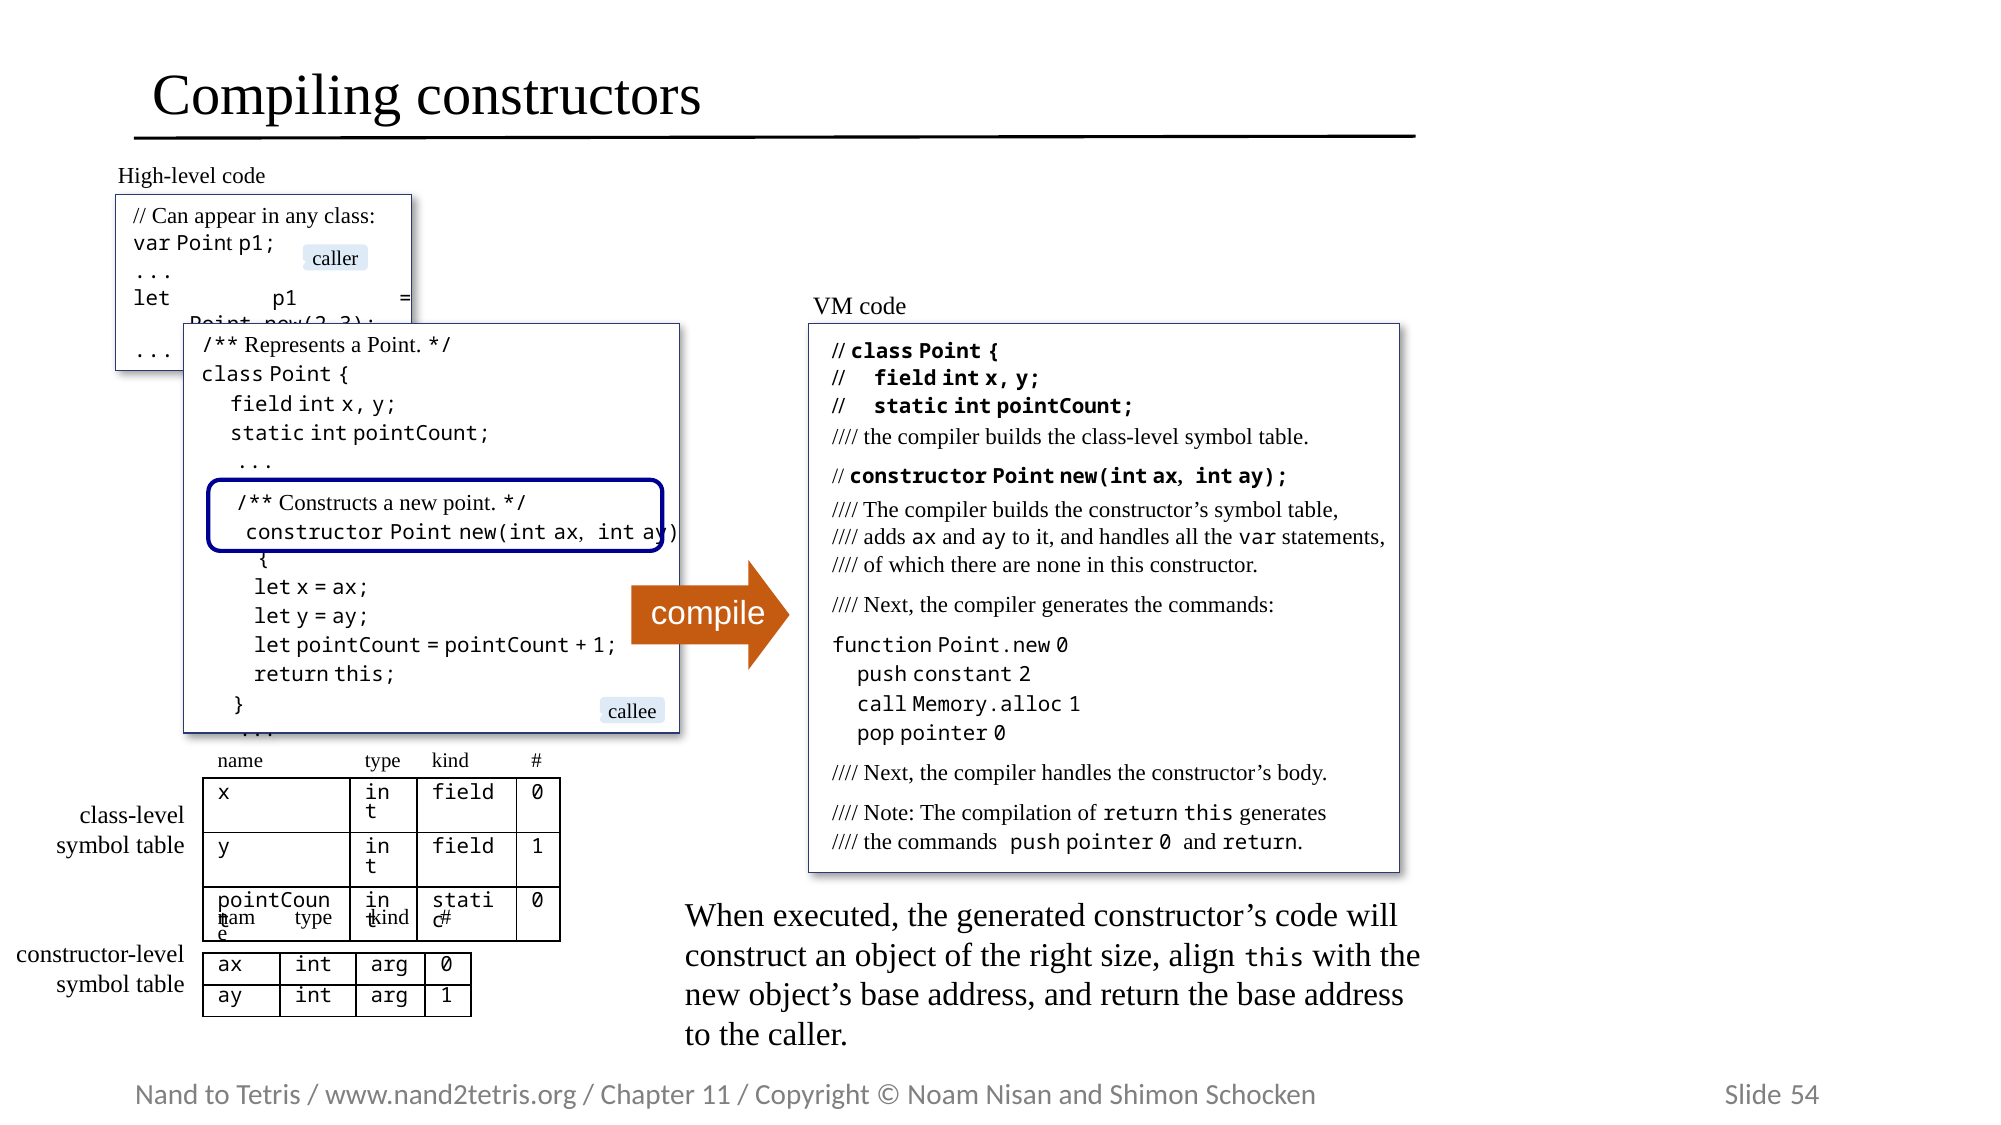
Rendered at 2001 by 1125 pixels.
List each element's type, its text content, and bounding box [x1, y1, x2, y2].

table_header type [350, 742, 417, 777]
table_cell int [281, 986, 355, 1016]
title Compiling constructors [137, 48, 1462, 144]
text_box callee [599, 696, 666, 724]
table_cell int [281, 954, 355, 984]
table_cell y [204, 833, 349, 886]
table_header kind [356, 905, 425, 952]
table_header # [425, 905, 471, 952]
table_cell int [351, 833, 416, 886]
table_cell static [418, 888, 516, 940]
table_header type [280, 905, 356, 952]
text_box [207, 479, 663, 552]
table_cell 0 [517, 888, 559, 940]
table_cell int [351, 779, 416, 832]
text_box VM code [798, 282, 1451, 327]
table_cell 0 [517, 779, 559, 832]
table_header name [203, 905, 280, 952]
table_cell pointCount [204, 888, 349, 905]
table_cell 0 [426, 954, 470, 984]
text_box // class Point { // field int x, y; // static int pointCount; //// the compiler builds the class-level symbol table. // constructor Point new(int ax, int ay); //// The compiler builds the constructor’s symbol table, //// adds ax and ay to it, and handles all the var statements, //// of which there are none in this constructor. //// Next, the compiler generates the commands: function Point.new 0 push constant 2 call Memory.alloc 1 pop pointer 0 //// Next, the compiler handles the constructor’s body. //// Note: The compilation of return this generates //// the commands push pointer 0 and return. [808, 323, 1400, 873]
table_cell arg [357, 986, 424, 1016]
text_box class-level symbol table [0, 792, 189, 864]
table_cell 1 [517, 833, 559, 886]
table_cell field [418, 833, 516, 886]
table_cell int [351, 888, 416, 905]
table_cell arg [357, 954, 424, 984]
table_header kind [417, 742, 516, 777]
text_box compile [630, 558, 791, 672]
table_cell field [418, 779, 516, 832]
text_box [103, 153, 454, 371]
text_box When executed, the generated constructor’s code will construct an object of the right size, align this with the new object’s base address, and return the base address to the caller. [664, 887, 1438, 1058]
text_box constructor-level symbol table [0, 932, 189, 1004]
table_header name [203, 742, 350, 777]
table_cell x [204, 779, 349, 832]
table_cell ax [204, 954, 279, 984]
text_box /** Represents a Point. */ class Point { field int x, y; static int pointCount; ... /** Constructs a new point. */ constructor Point new(int ax, int ay) { let x = ax; let y = ay; let pointCount = pointCount + 1; return this; } ... [183, 323, 680, 733]
table_cell ay [204, 986, 279, 1016]
table_header # [516, 742, 560, 777]
table_cell 1 [426, 986, 470, 1016]
